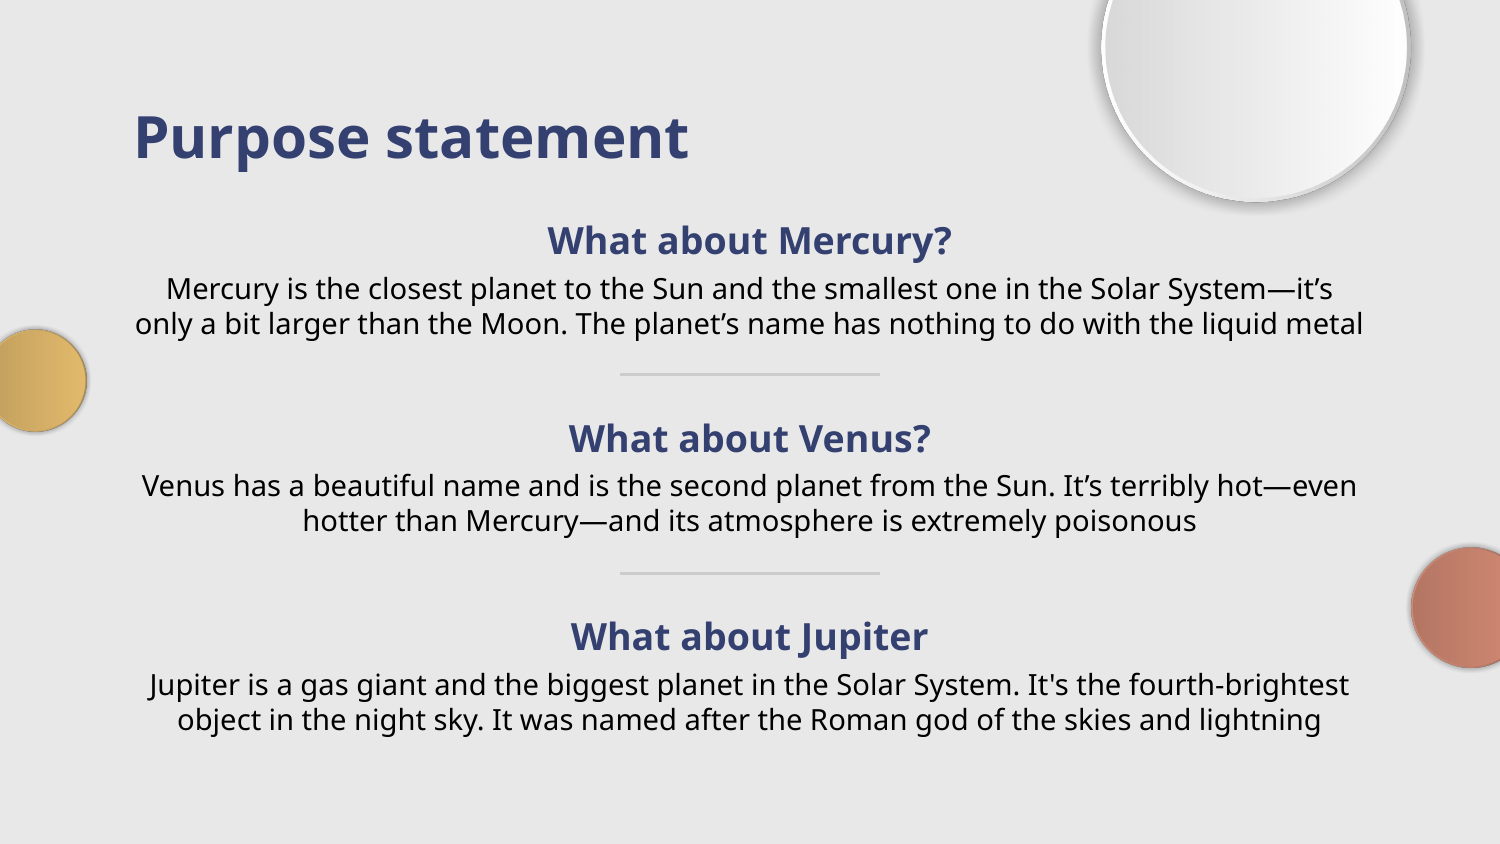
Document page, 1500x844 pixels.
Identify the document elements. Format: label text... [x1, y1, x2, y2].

picture [1392, 528, 1500, 687]
subtitle Jupiter is a gas giant and the biggest planet in the Solar System. It's the fourth-brightest object in the night sky. It was named after the Roman god of the skies and lightning [117, 658, 1383, 746]
picture [1051, 0, 1460, 251]
title What about Venus? [117, 402, 1383, 459]
picture [0, 314, 103, 448]
title What about Jupiter [117, 600, 1383, 658]
subtitle Mercury is the closest planet to the Sun and the smallest one in the Solar System—it’s only a bit larger than the Moon. The planet’s name has nothing to do with the liquid metal [118, 261, 1382, 349]
title What about Mercury? [117, 204, 1383, 276]
title Purpose statement [118, 88, 1046, 182]
subtitle Venus has a beautiful name and is the second planet from the Sun. It’s terribly hot—even hotter than Mercury—and its atmosphere is extremely poisonous [117, 459, 1383, 547]
